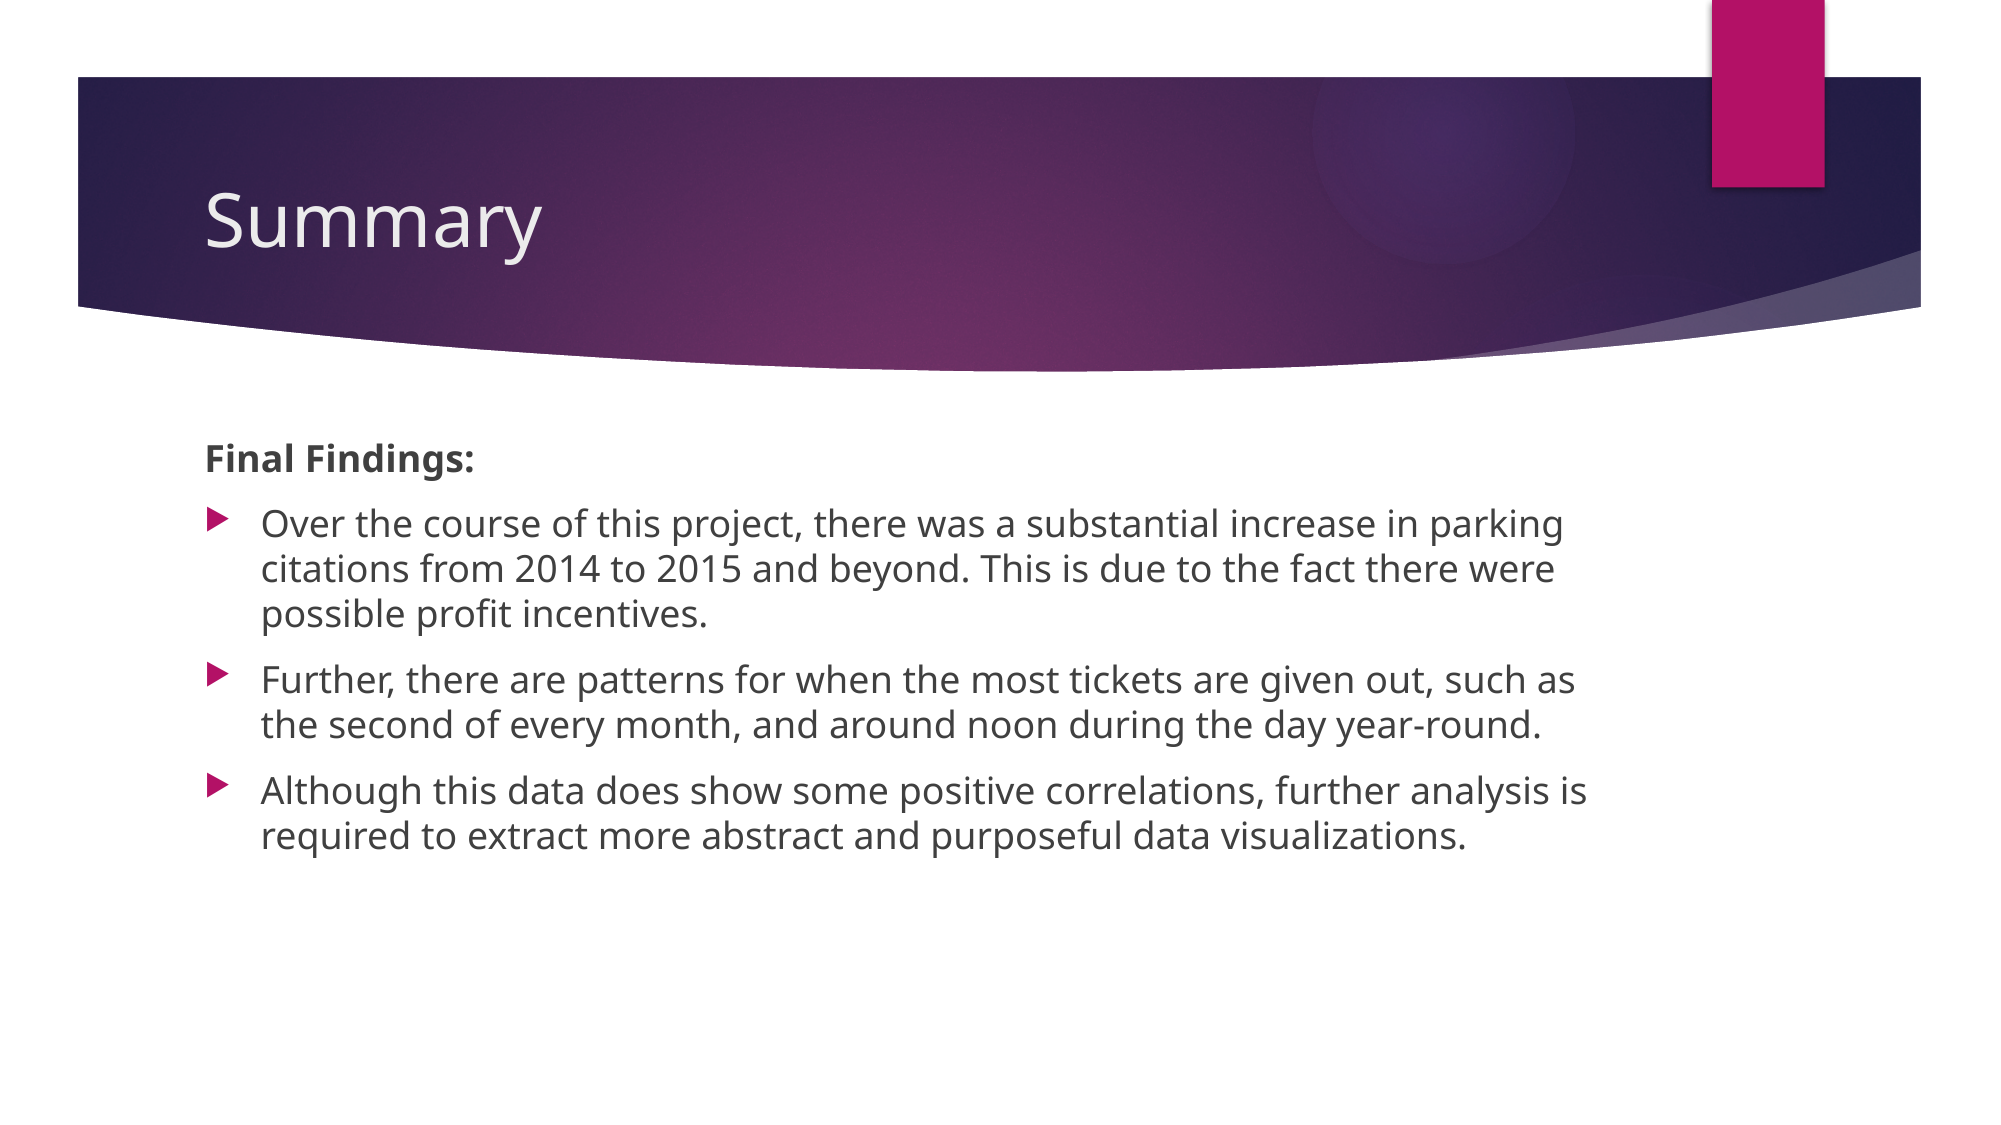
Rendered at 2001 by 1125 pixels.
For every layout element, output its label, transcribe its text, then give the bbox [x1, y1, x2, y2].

title Summary [189, 159, 1627, 276]
list Final Findings: Over the course of this project, there was a substantial increase in parking citations from 2014 to 2015 and beyond. This is due to the fact there were possible profit incentives. Further, there are patterns for when the most tickets are given out, such as the second of every month, and around noon during the day year-round. Although this data does show some positive correlations, further analysis is required to extract more abstract and purposeful data visualizations. [189, 427, 1638, 988]
